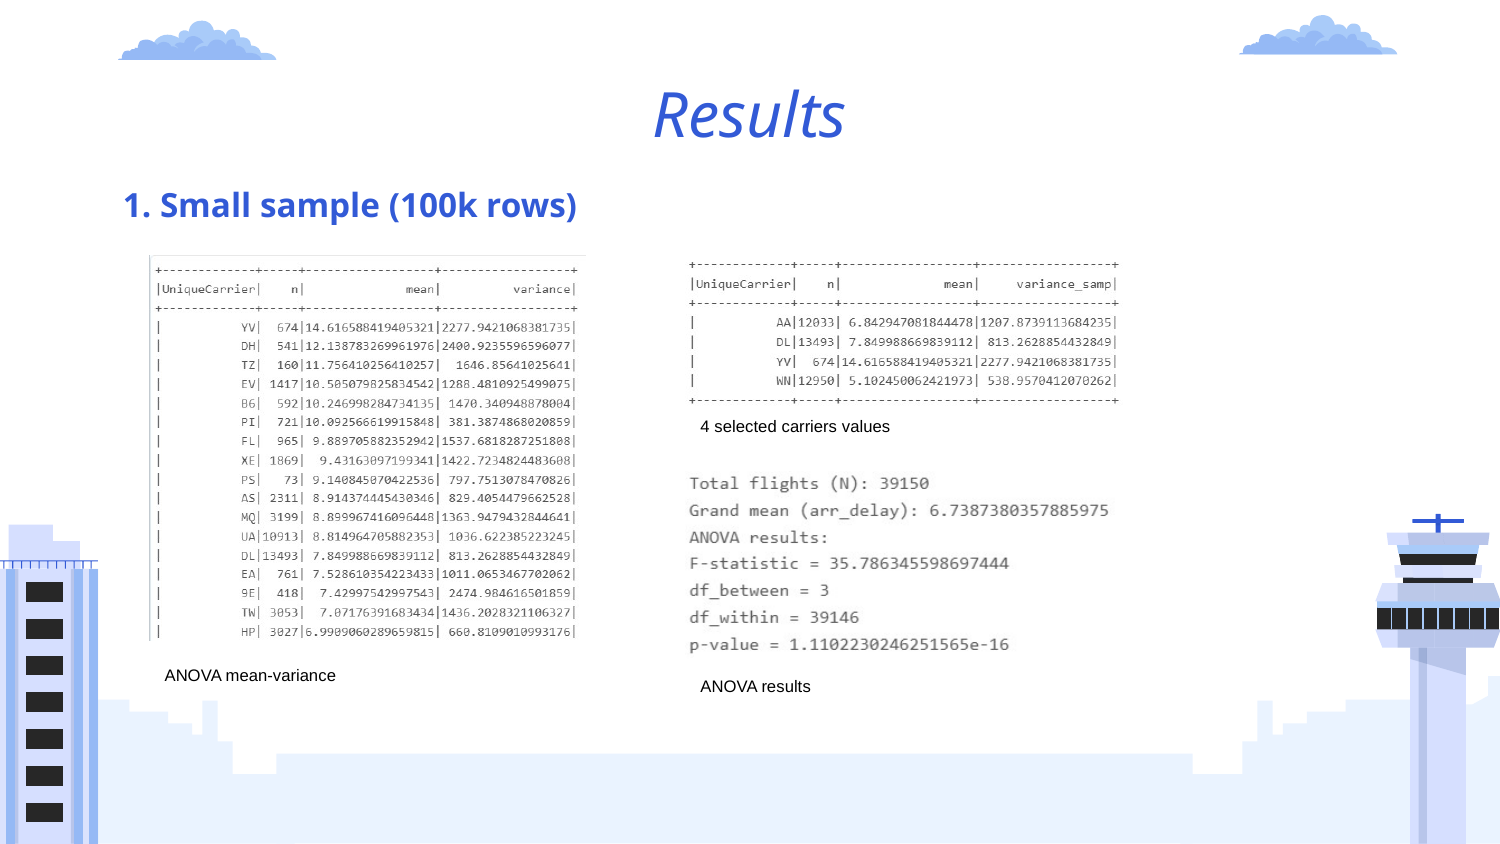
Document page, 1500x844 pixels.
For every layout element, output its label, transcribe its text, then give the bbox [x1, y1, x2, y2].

title Results [118, 60, 1382, 150]
text_box ANOVA results [685, 668, 894, 703]
text_box 1. Small sample (100k rows) [108, 176, 620, 232]
picture [149, 255, 587, 642]
text_box 4 selected carriers values [685, 420, 977, 444]
picture [685, 255, 1128, 412]
text_box ANOVA mean-variance [149, 657, 496, 693]
picture [685, 471, 1118, 659]
